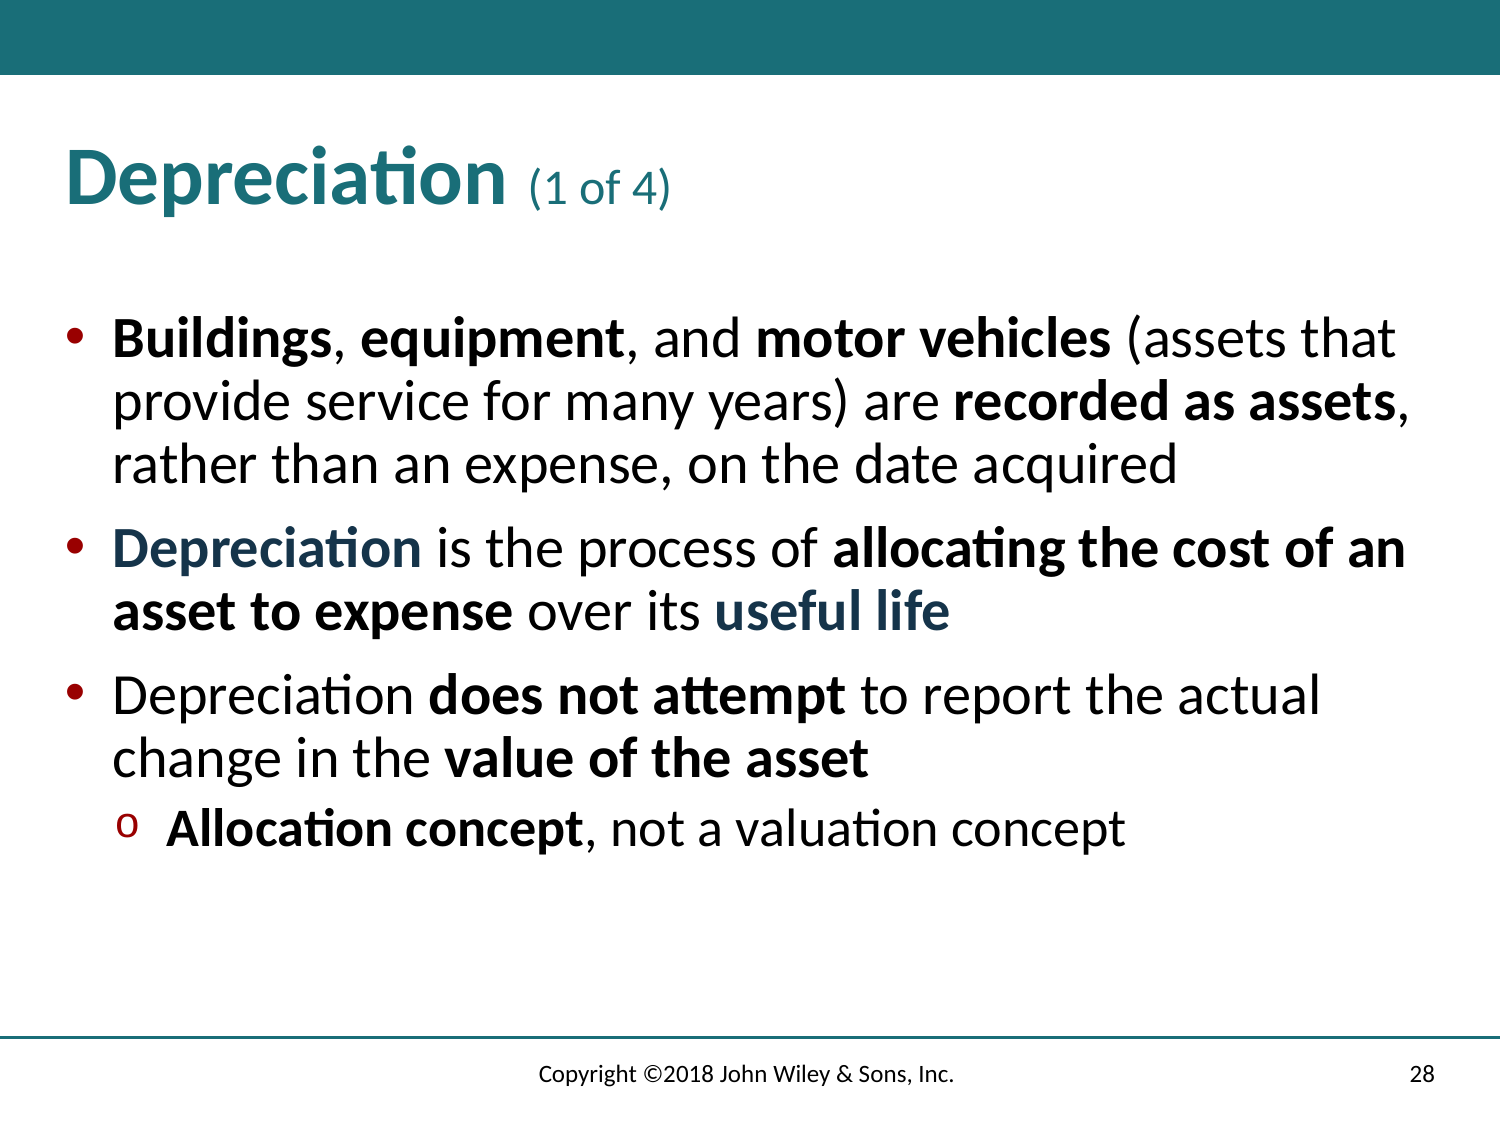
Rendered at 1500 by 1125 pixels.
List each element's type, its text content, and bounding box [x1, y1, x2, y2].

list Buildings, equipment, and motor vehicles (assets that provide service for many years) are recorded as assets, rather than an expense, on the date acquired Depreciation is the process of allocating the cost of an asset to expense over its useful life Depreciation does not attempt to report the actual change in the value of the asset Allocation concept, not a valuation concept [50, 299, 1450, 913]
footer Copyright ©2018 John Wiley & Sons, Inc. [496, 1042, 1004, 1103]
title Depreciation (1 of 4) [50, 125, 1450, 238]
slide_number 28 [1059, 1042, 1450, 1103]
